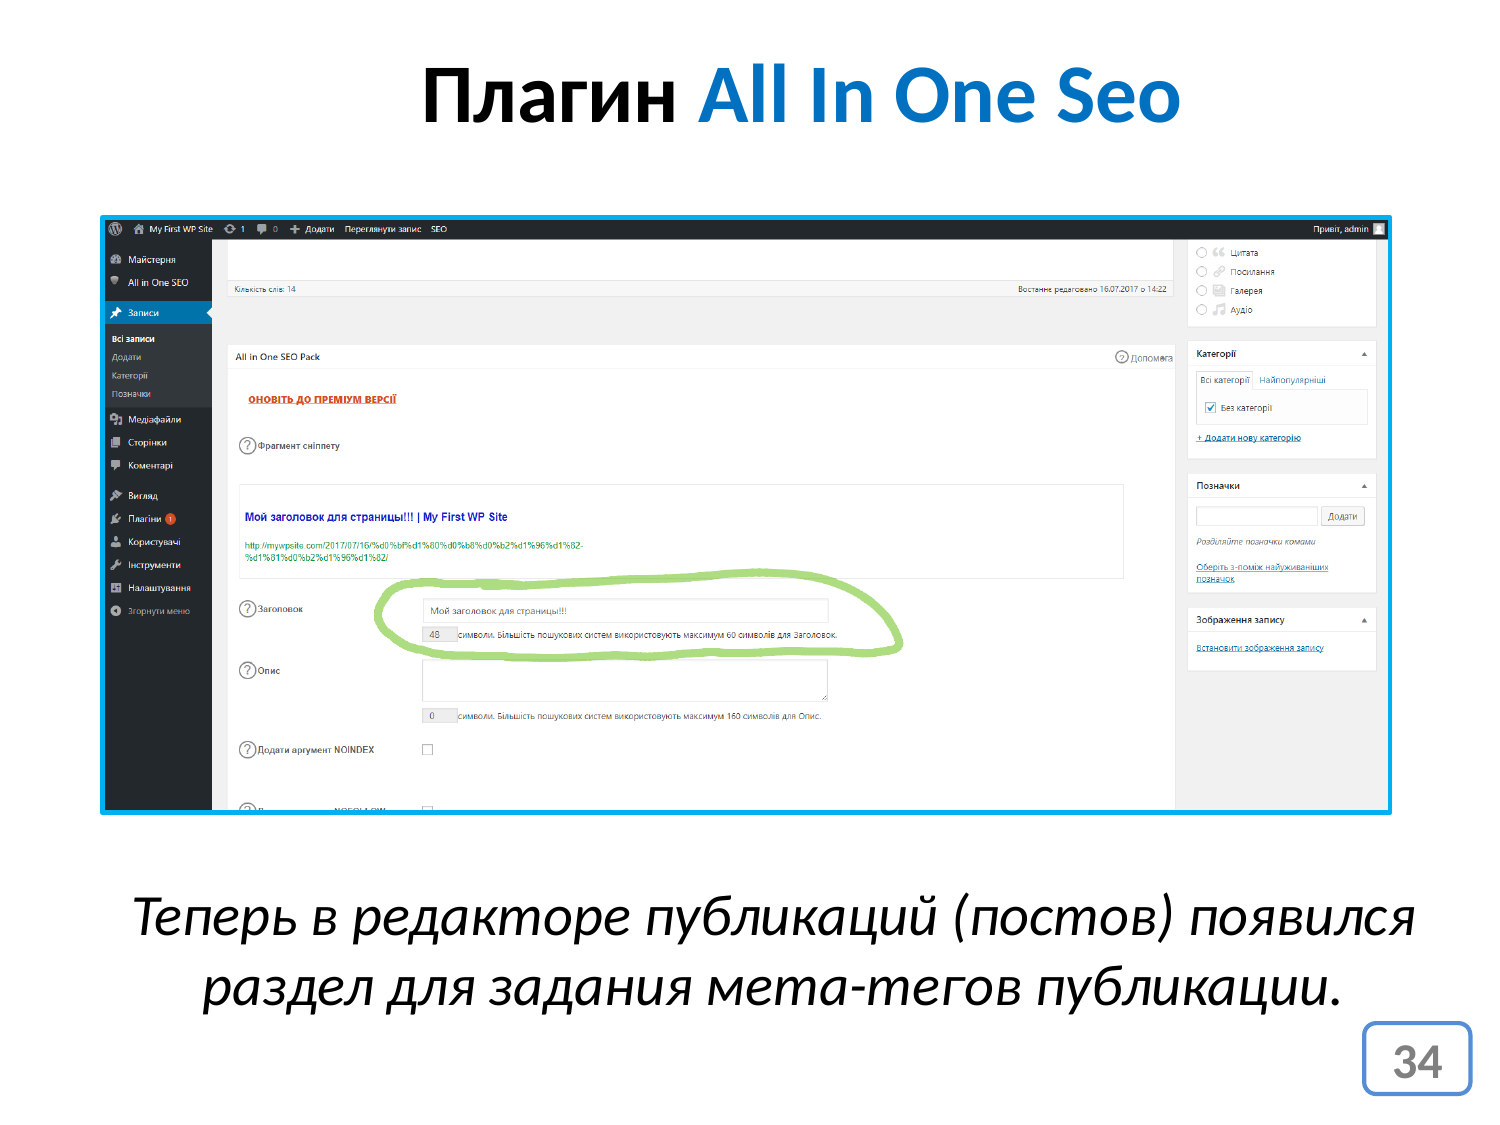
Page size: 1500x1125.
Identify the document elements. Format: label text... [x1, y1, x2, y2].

text_box 34 [1362, 1025, 1473, 1097]
text_box Плагин All In One Seo [406, 31, 1198, 147]
picture [113, 308, 120, 315]
picture [106, 221, 1387, 809]
text_box Теперь в редакторе публикаций (постов) появился раздел для задания мета-тегов публикации. [76, 869, 1471, 1025]
